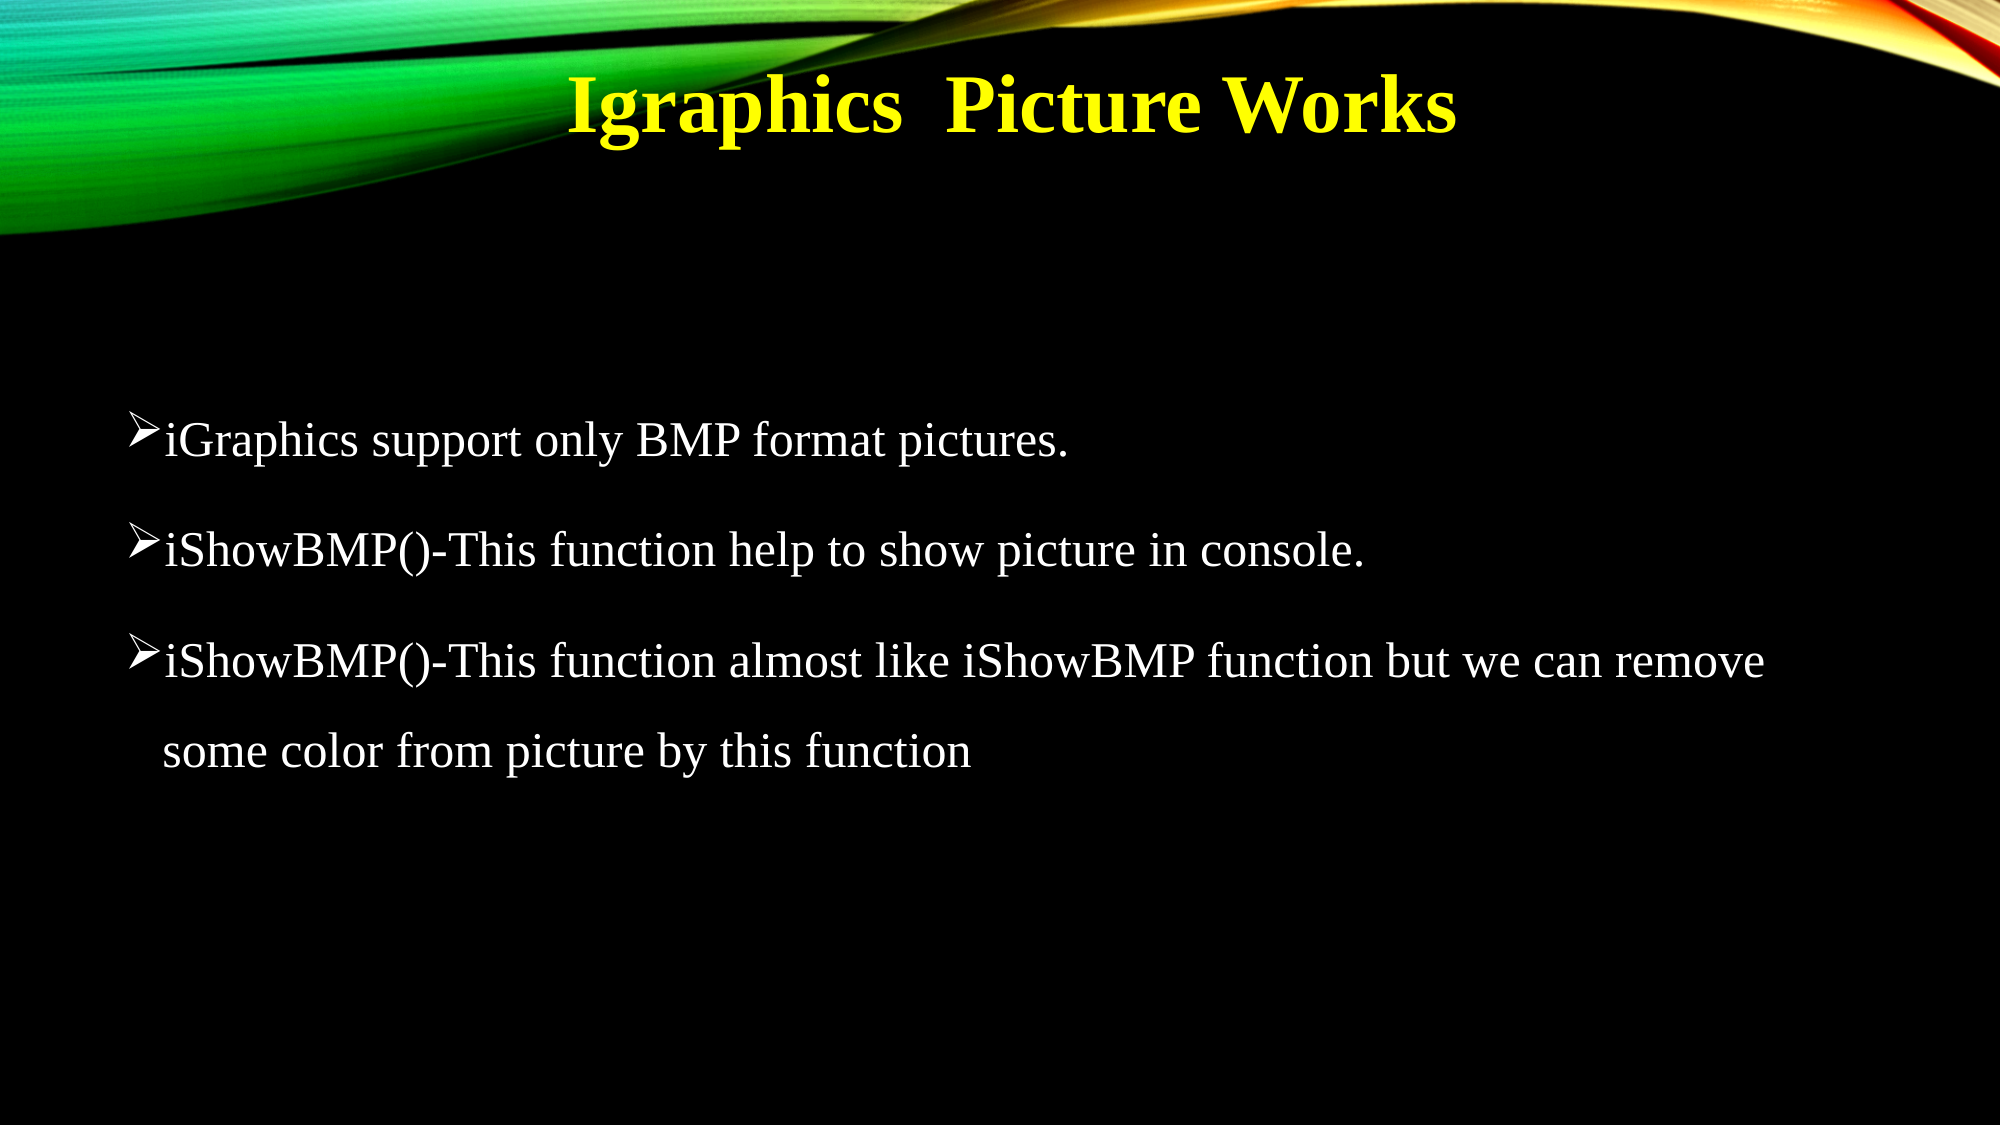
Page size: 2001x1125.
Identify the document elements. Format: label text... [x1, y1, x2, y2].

list iGraphics support only BMP format pictures. iShowBMP()-This function help to show picture in console. iShowBMP()-This function almost like iShowBMP function but we can remove some color from picture by this function [109, 368, 1850, 1125]
picture [0, 0, 2000, 237]
title Igraphics Picture Works [306, 0, 1719, 213]
